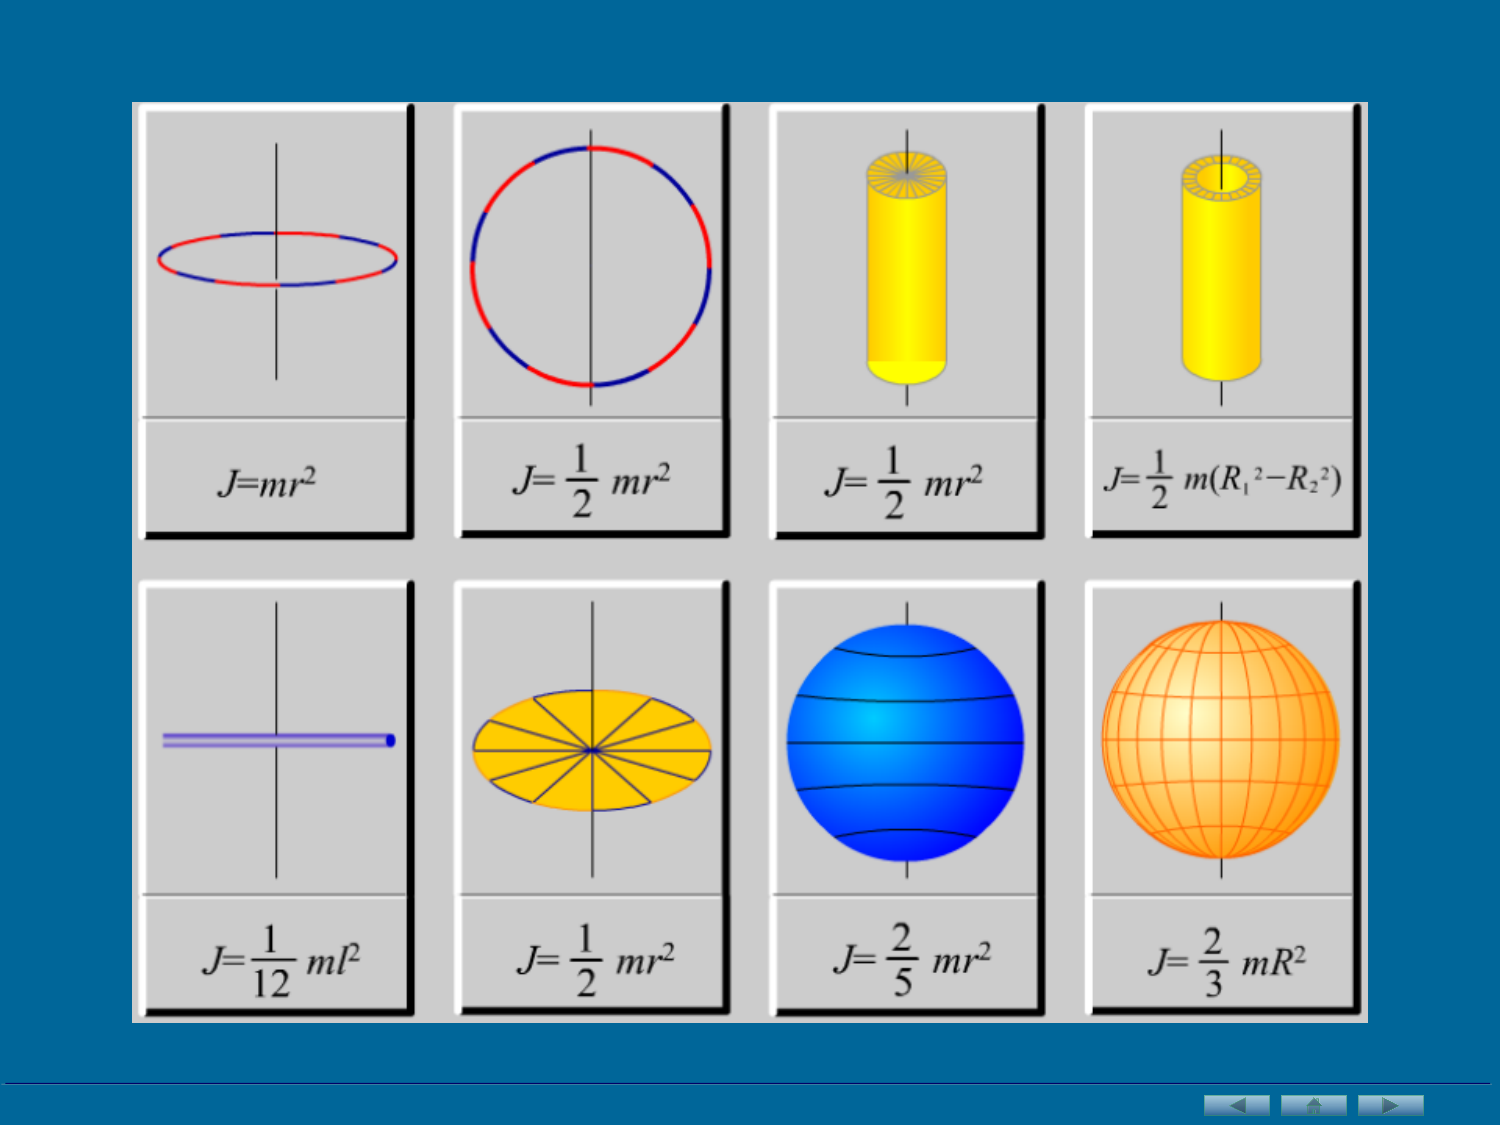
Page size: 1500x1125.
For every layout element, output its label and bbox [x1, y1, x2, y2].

picture [133, 103, 1367, 1022]
